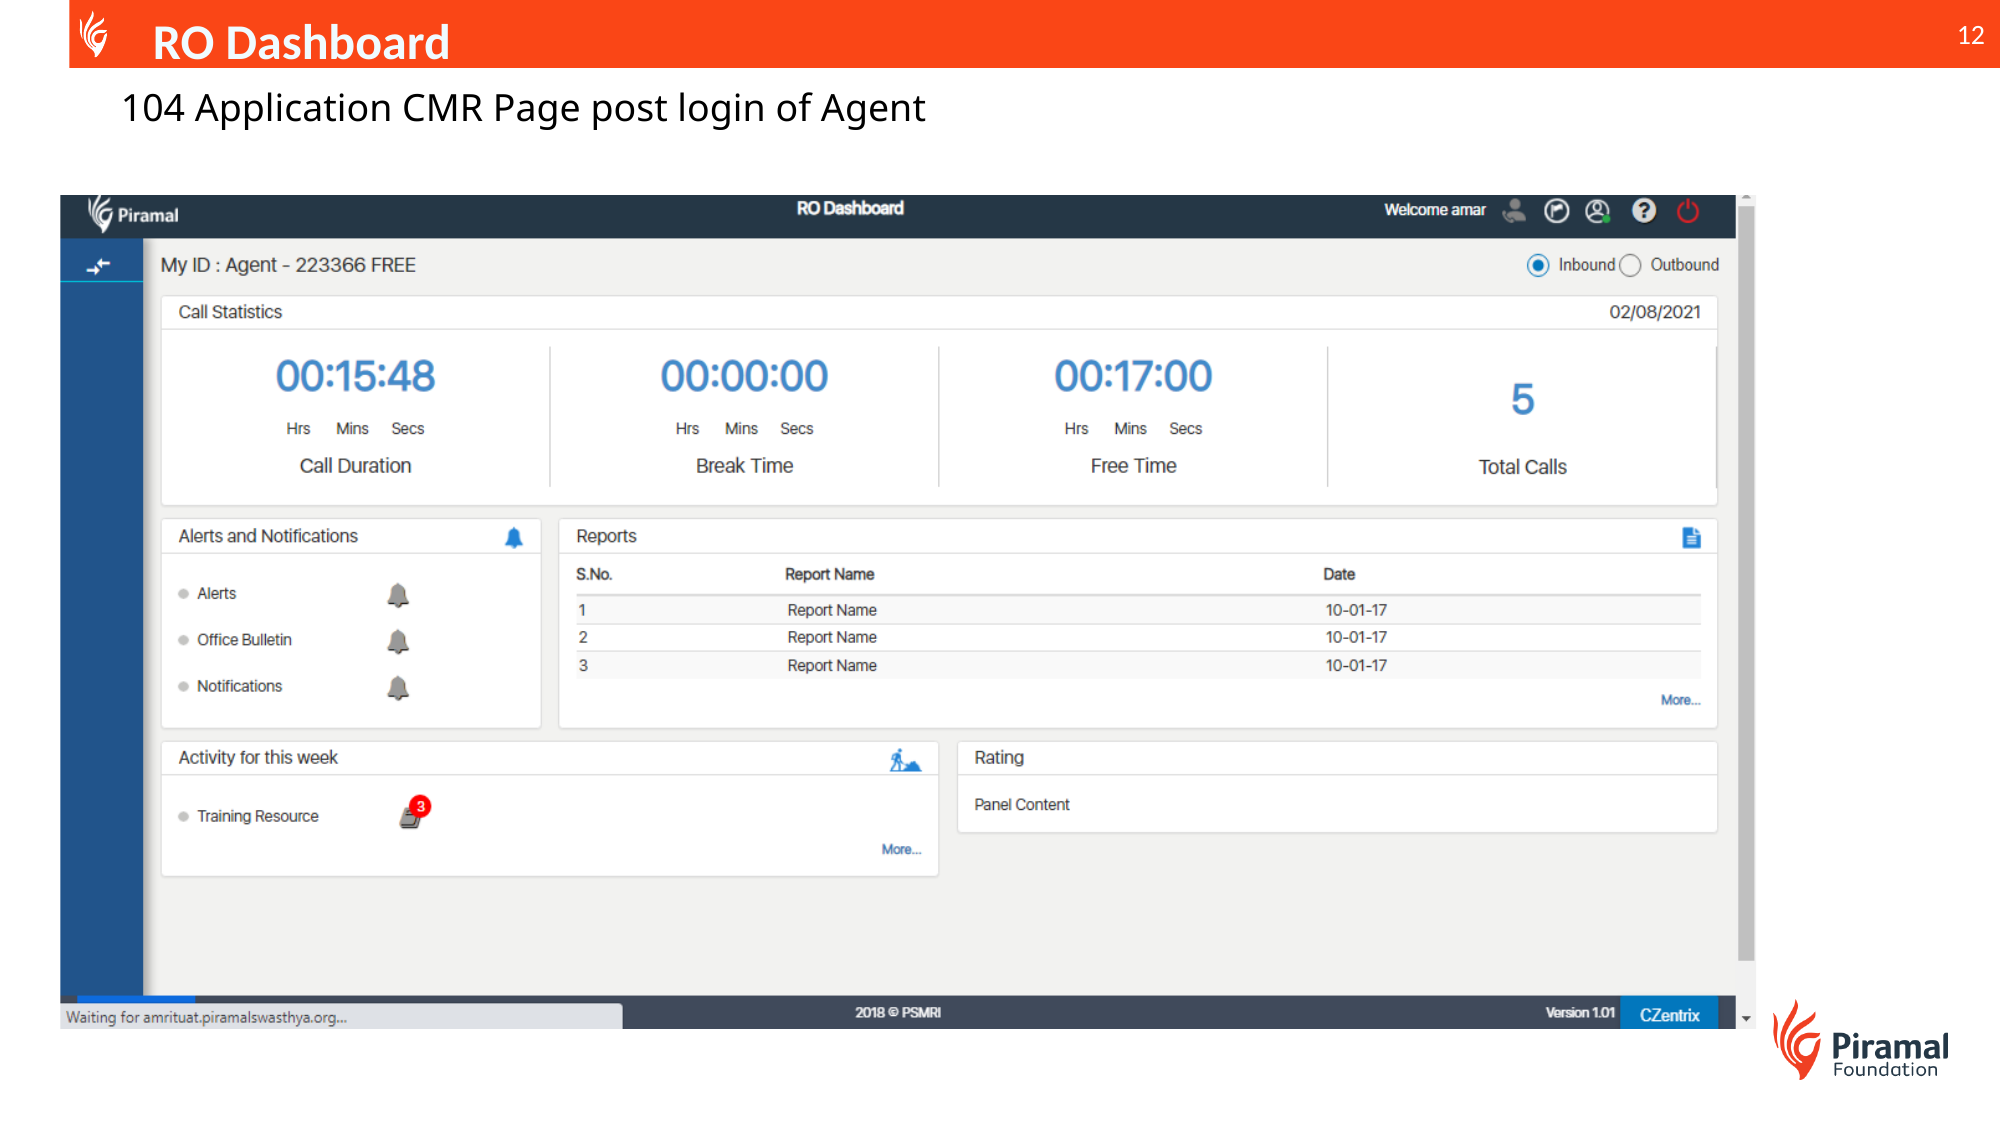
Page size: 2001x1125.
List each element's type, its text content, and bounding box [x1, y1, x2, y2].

picture [60, 195, 1757, 1029]
text_box RO Dashboard [133, 0, 881, 76]
picture [1773, 999, 1948, 1080]
text_box 104 Application CMR Page post login of Agent [106, 76, 1160, 136]
